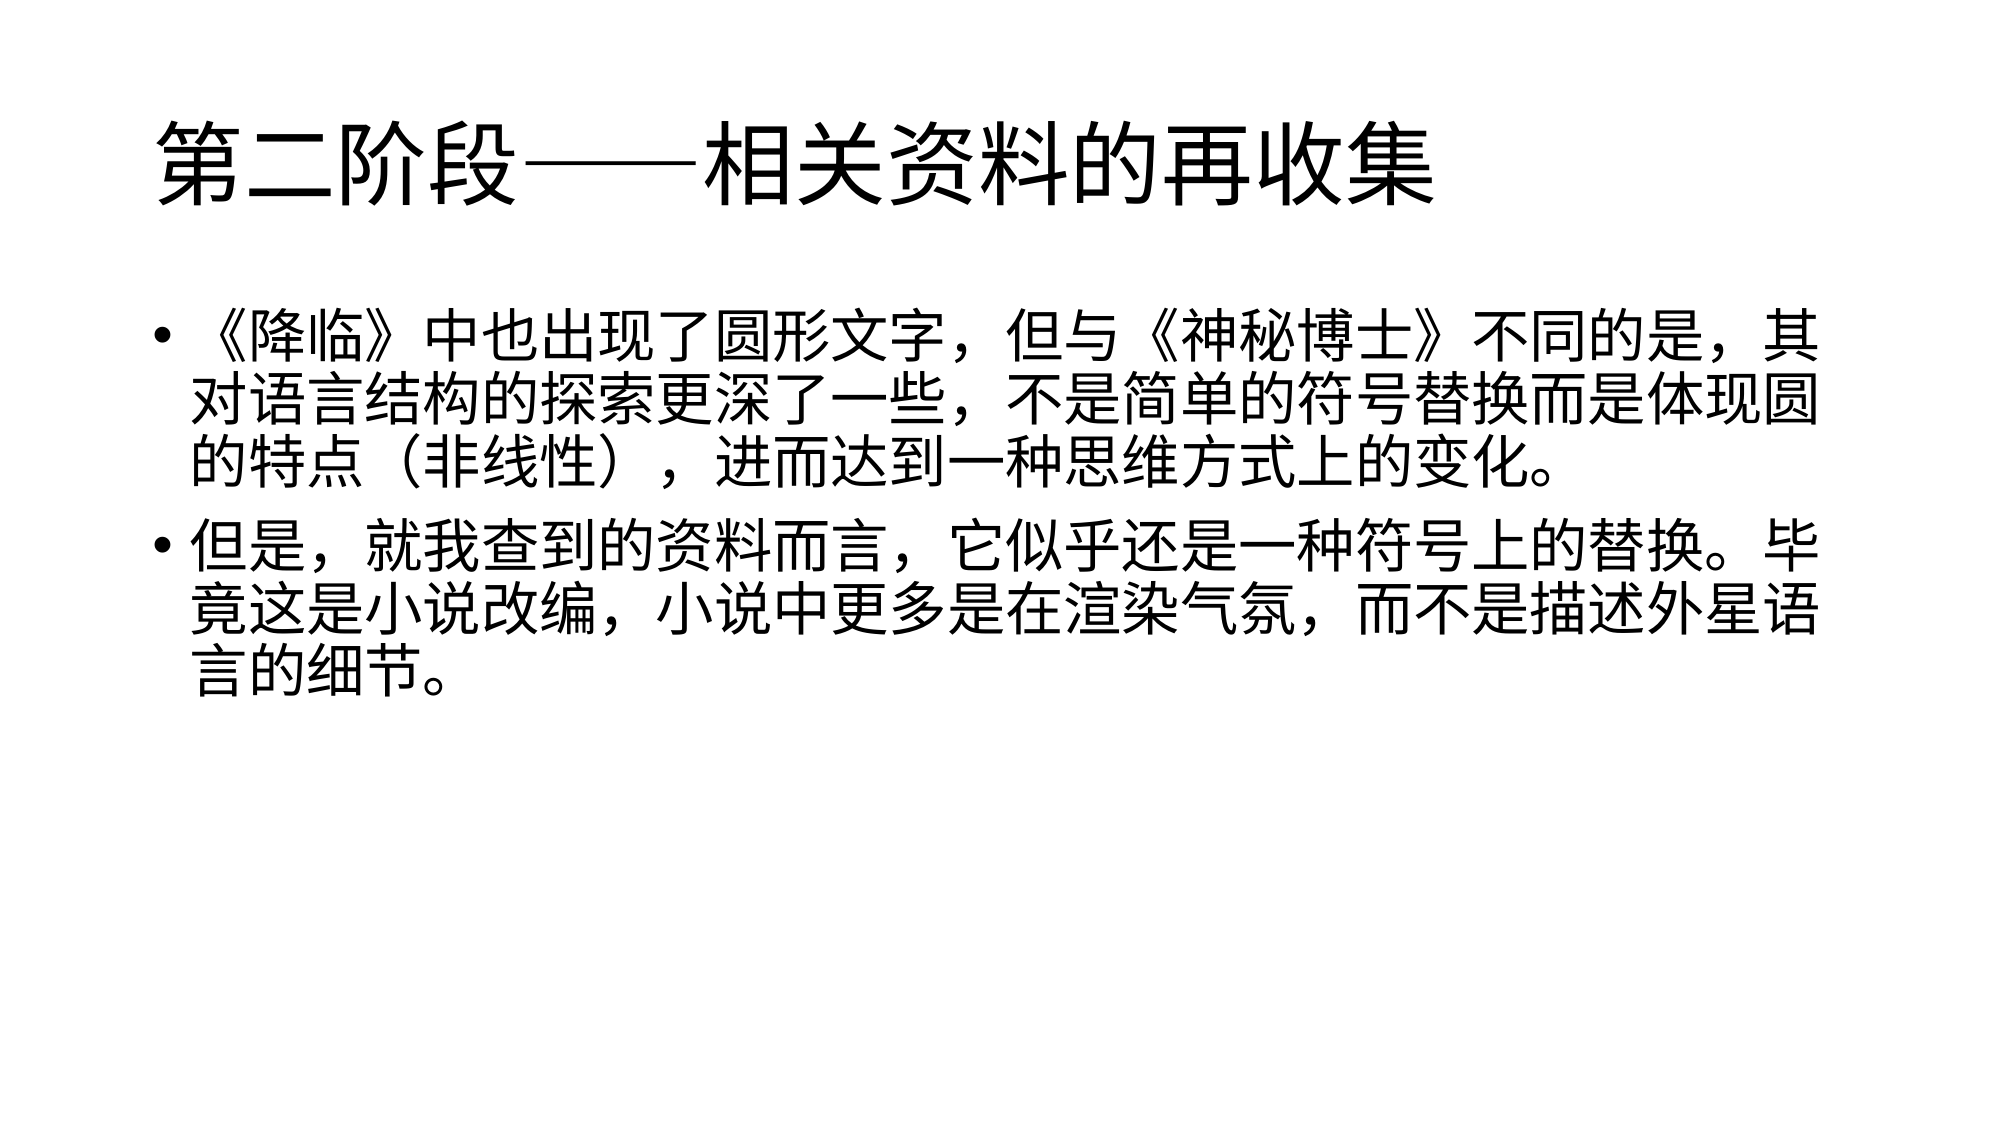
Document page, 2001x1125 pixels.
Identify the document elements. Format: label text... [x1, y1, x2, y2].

list 《降临》中也出现了圆形文字，但与《神秘博士》不同的是，其对语言结构的探索更深了一些，不是简单的符号替换而是体现圆的特点（非线性），进而达到一种思维方式上的变化。 但是，就我查到的资料而言，它似乎还是一种符号上的替换。毕竟这是小说改编，小说中更多是在渲染气氛，而不是描述外星语言的细节。 [137, 299, 1863, 1014]
title 第二阶段——相关资料的再收集 [137, 59, 1863, 278]
